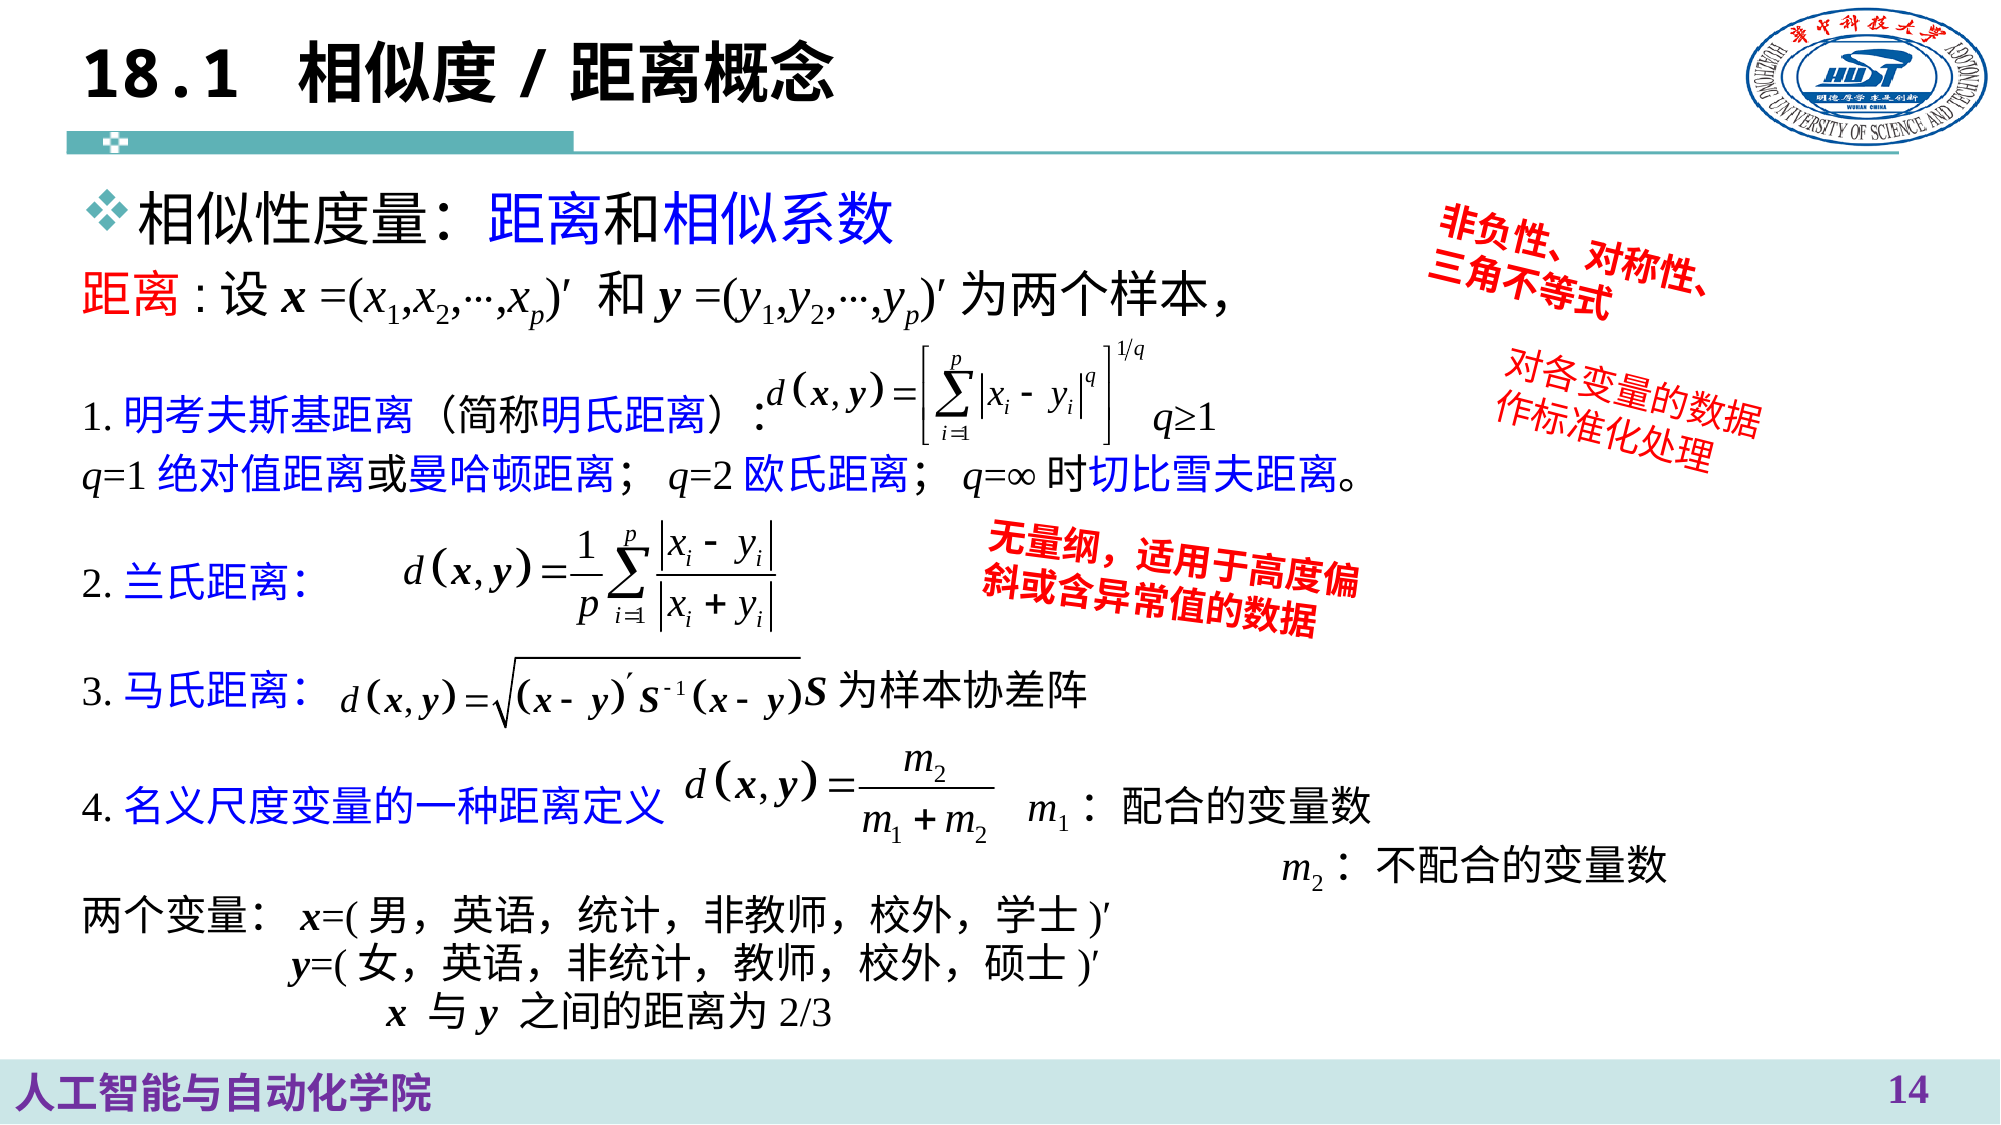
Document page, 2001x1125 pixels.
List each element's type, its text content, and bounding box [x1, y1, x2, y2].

picture [103, 132, 128, 153]
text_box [338, 653, 805, 732]
text_box 无量纲，适用于高度偏斜或含异常值的数据 [964, 501, 1392, 660]
text_box 对各变量的数据 作标准化处理 [1474, 326, 1784, 501]
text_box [682, 735, 998, 847]
title 18.1 相似度/距离概念 [66, 24, 1417, 118]
text_box 非负性、对称性、三角不等式 [1409, 184, 1764, 366]
list 相似性度量：距离和相似系数 距离:设x =(x1,x2,⋯,xp)′ 和y =(y1,y2,⋯,yp)′为两个样本， 1.明考夫斯基距离（简称明氏距离）： q≥1 q=1绝对值距离或曼哈顿距离；q=2欧氏距离；q=∞时切比雪夫距离。 2.兰氏距离： 3.马氏距离： S为样本协差阵 4.名义尺度变量的一种距离定义 m1：配合的变量数 m2：不配合的变量数 两个变量：x=(男，英语，统计，非教师，校外，学士)′ y=(女，英语，非统计，教师，校外，硕士)′ x 与y 之间的距离为2/3 [66, 174, 1917, 1051]
slide_number 14 [1816, 1054, 2000, 1114]
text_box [763, 335, 1149, 450]
picture [1742, 7, 1993, 148]
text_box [400, 516, 780, 636]
